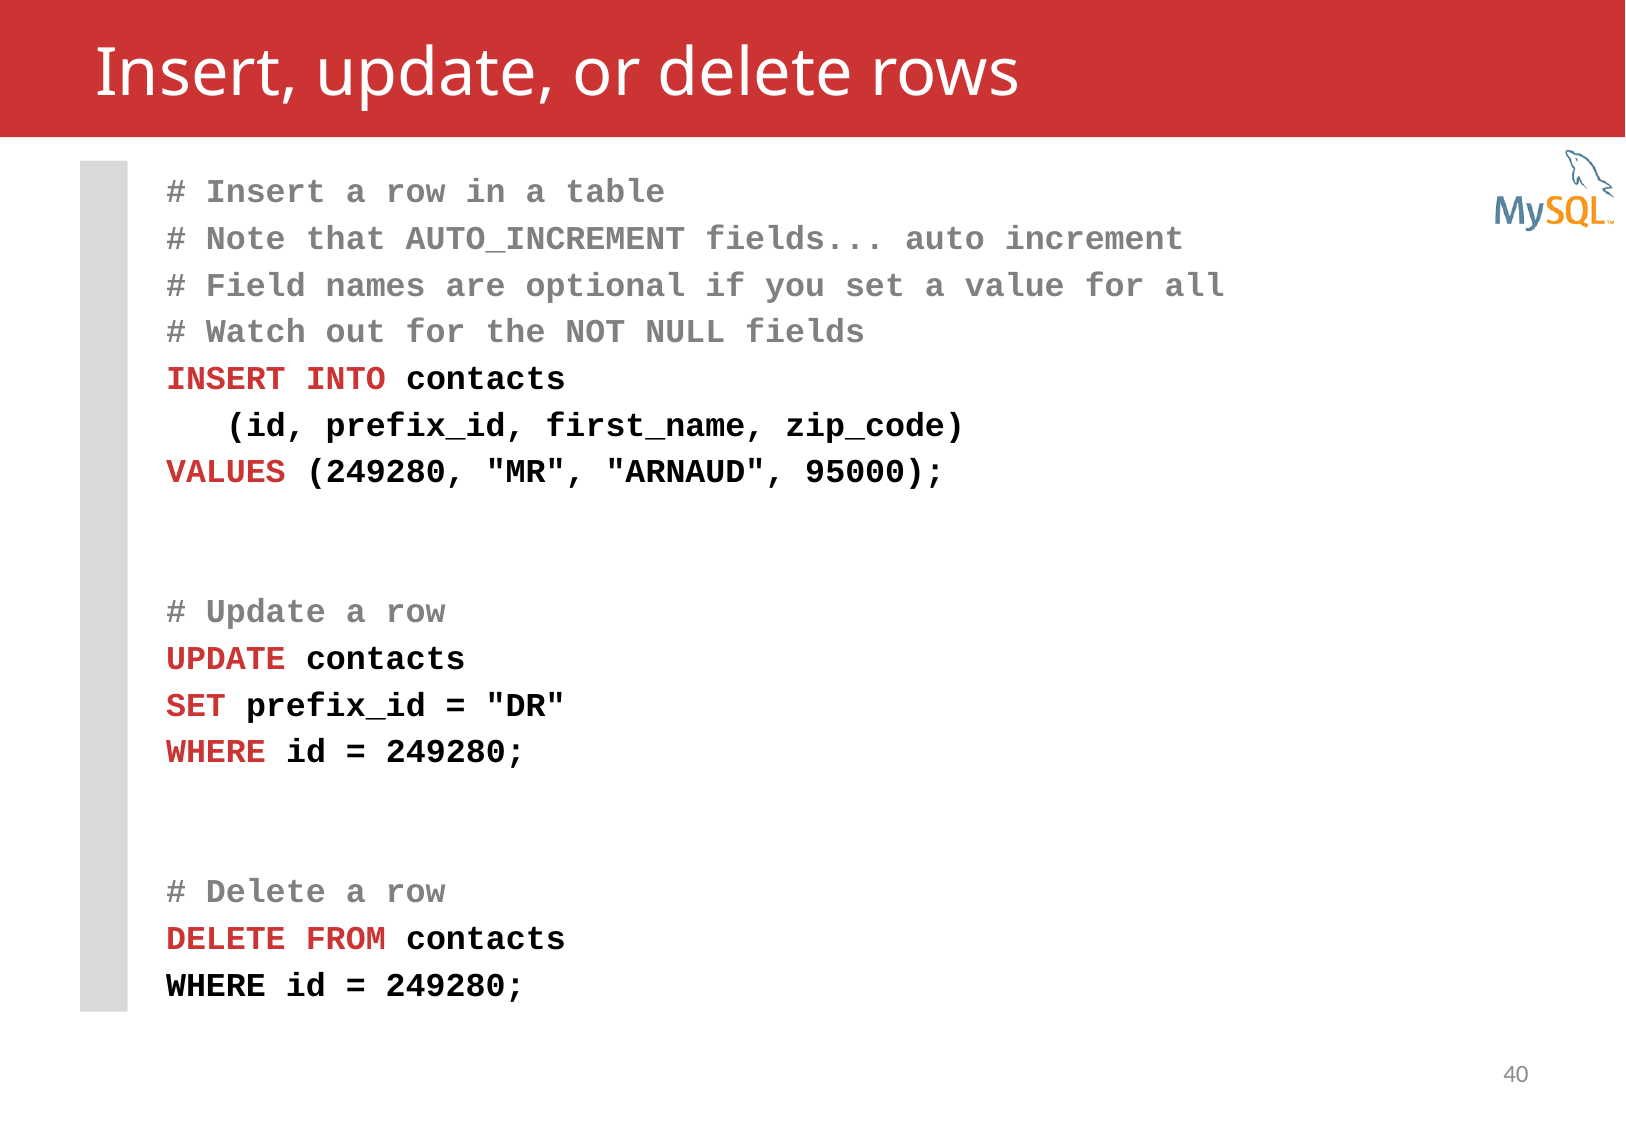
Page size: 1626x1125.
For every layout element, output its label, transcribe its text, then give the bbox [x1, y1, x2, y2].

slide_number 40 [1164, 1042, 1544, 1103]
picture [1493, 148, 1616, 232]
title Insert, update, or delete rows [80, 0, 1543, 138]
list # Insert a row in a table # Note that AUTO_INCREMENT fields... auto increment # Field names are optional if you set a value for all # Watch out for the NOT NULL fields INSERT INTO contacts (id, prefix_id, first_name, zip_code) VALUES (249280, "MR", "ARNAUD", 95000); # Update a row UPDATE contacts SET prefix_id = "DR" WHERE id = 249280; # Delete a row DELETE FROM contacts WHERE id = 249280; [151, 160, 1544, 1012]
